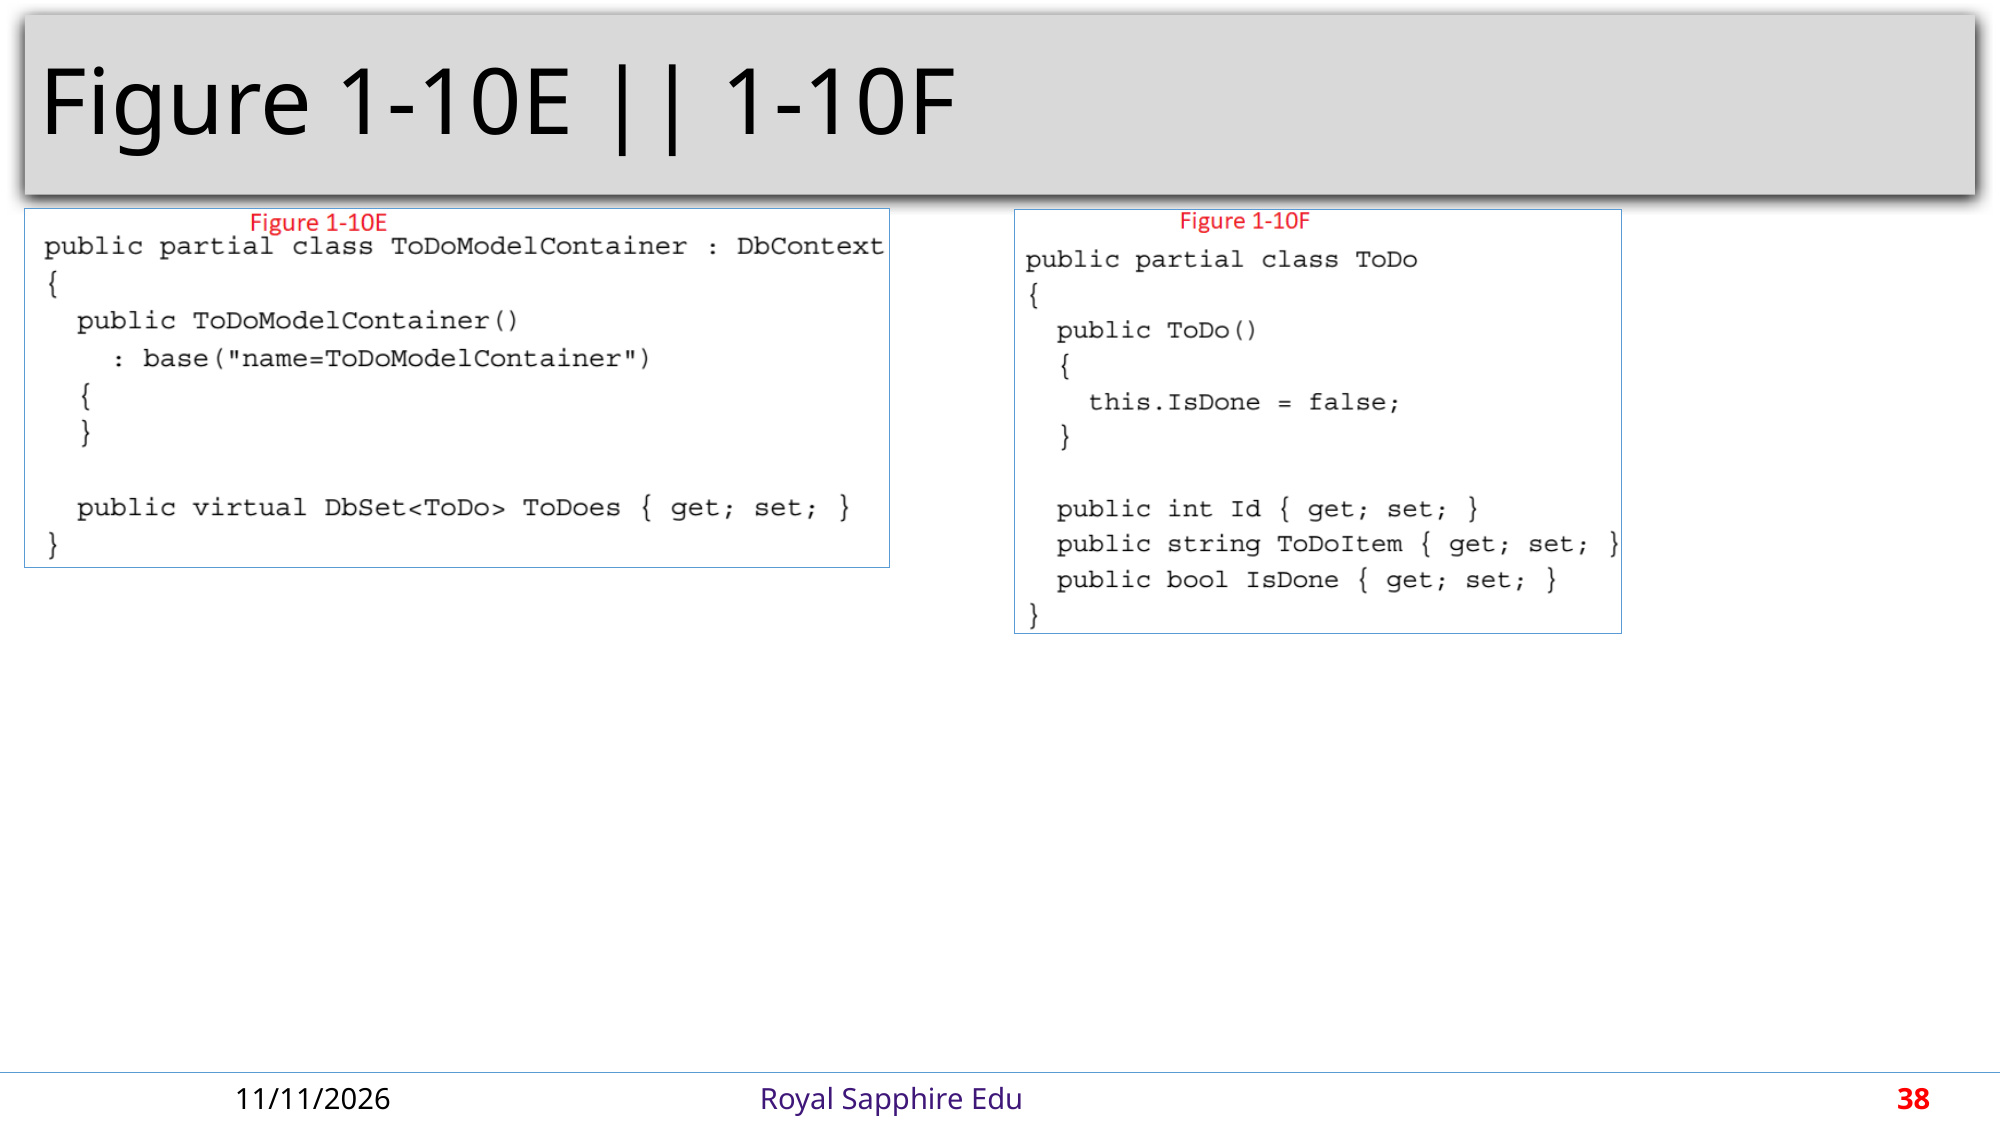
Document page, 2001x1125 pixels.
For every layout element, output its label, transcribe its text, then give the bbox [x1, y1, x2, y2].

title Figure 1-10E || 1-10F [24, 14, 1975, 195]
slide_number 38 [1495, 1072, 1946, 1115]
footer Royal Sapphire Edu [745, 1072, 1421, 1115]
picture [24, 208, 890, 568]
picture [1014, 209, 1622, 634]
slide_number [220, 1072, 671, 1115]
